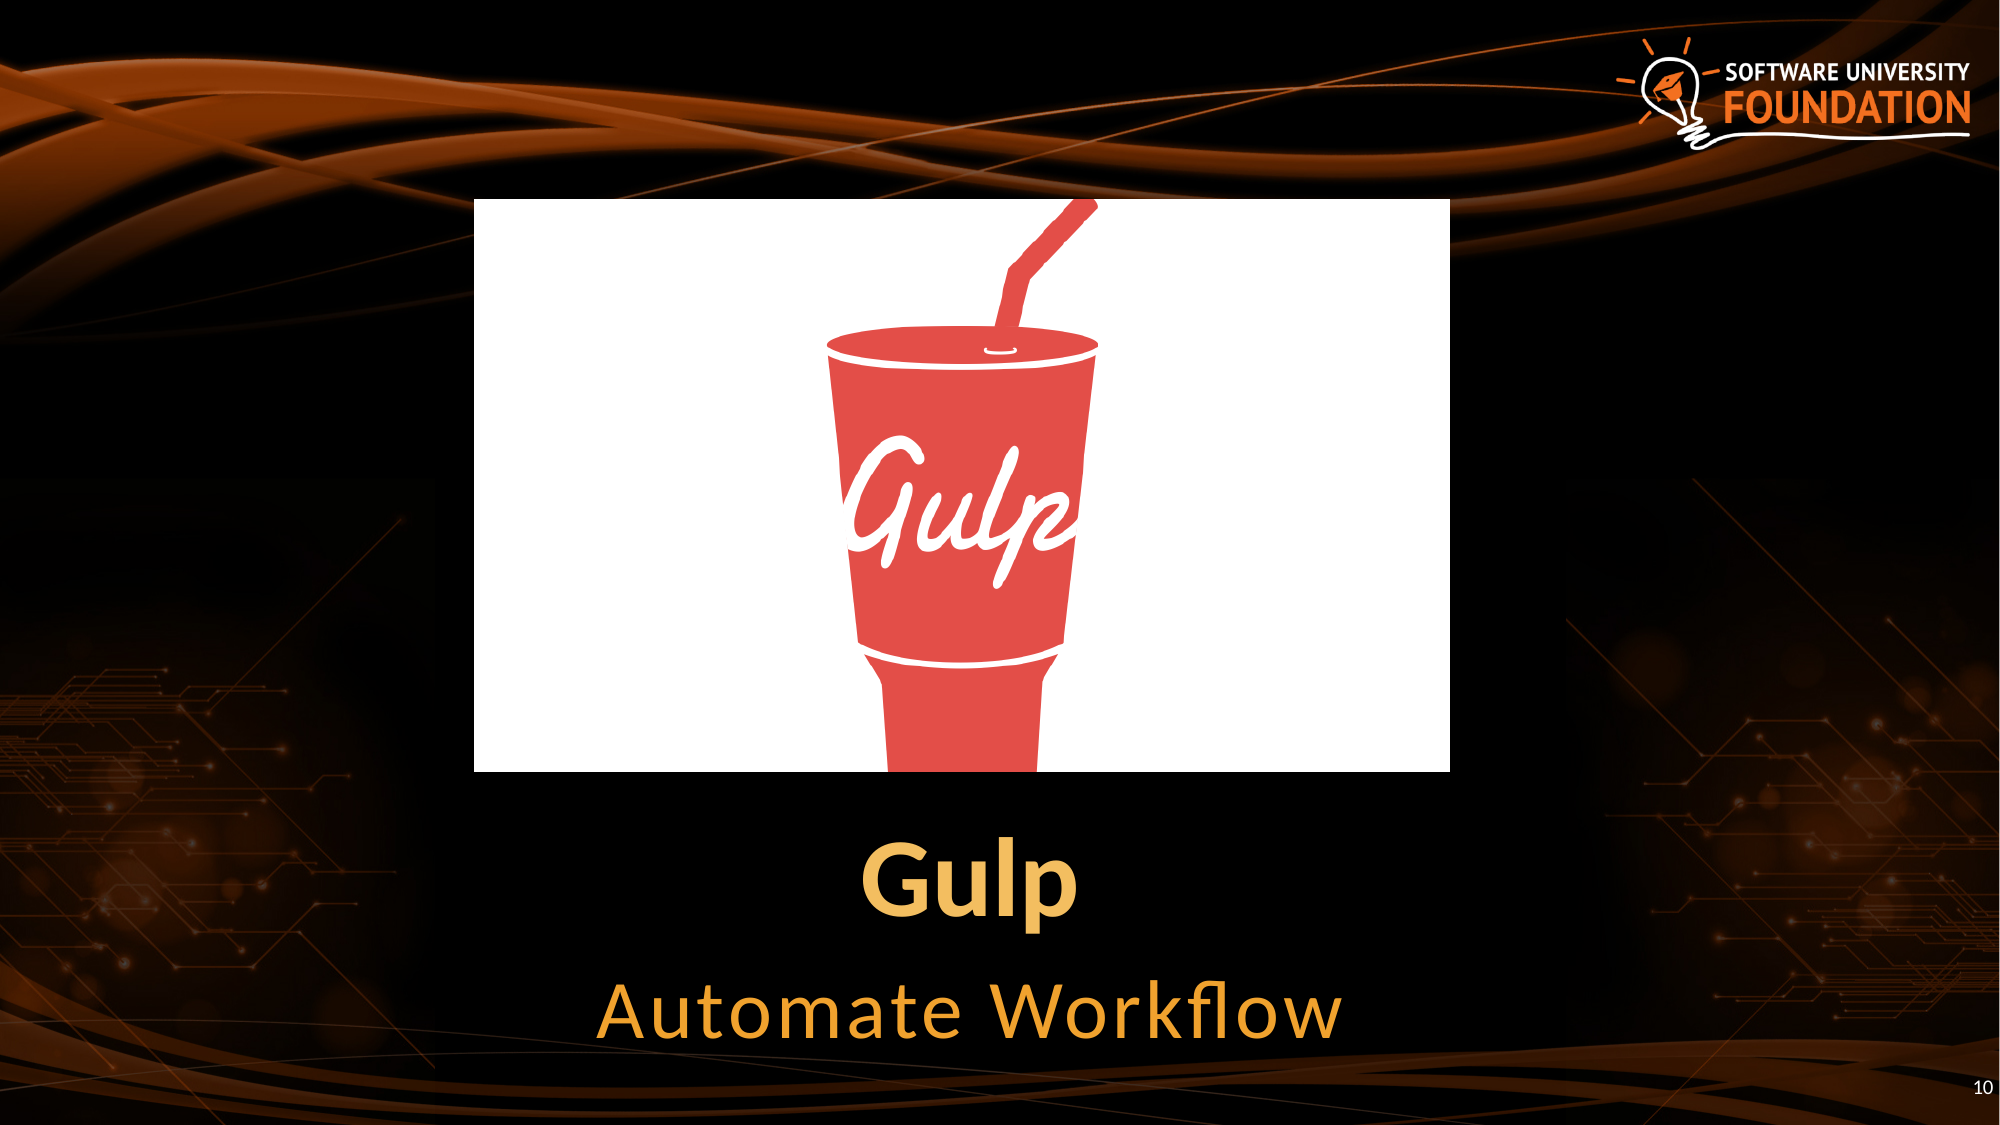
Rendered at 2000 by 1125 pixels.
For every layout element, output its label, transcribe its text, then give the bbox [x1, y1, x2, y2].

title Gulp [237, 812, 1704, 944]
slide_number 10 [1929, 1070, 2000, 1103]
list Automate Workflow [237, 944, 1704, 1057]
picture [0, 0, 2000, 1125]
